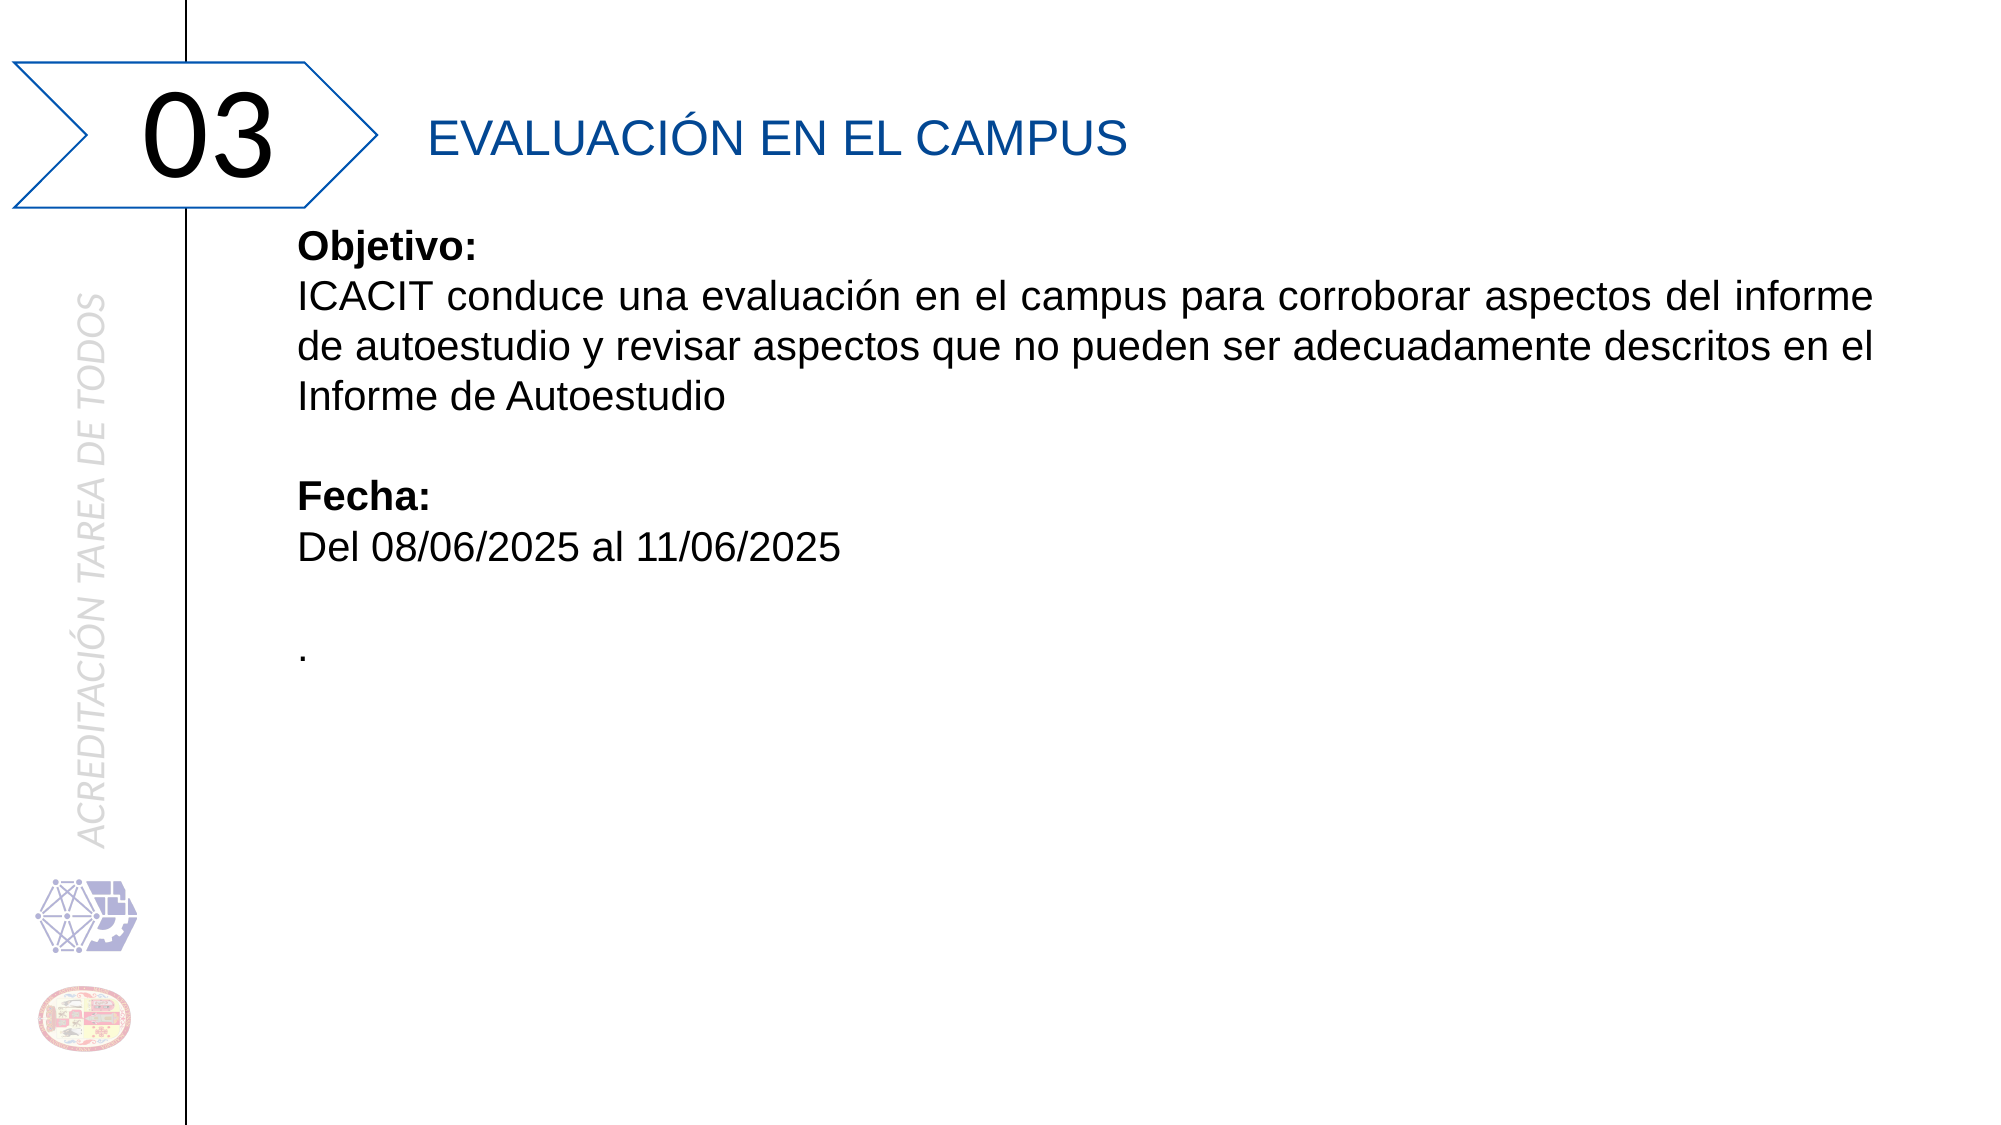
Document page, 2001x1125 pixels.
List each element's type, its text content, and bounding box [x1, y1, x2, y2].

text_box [24, 0, 151, 1063]
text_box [155, 62, 378, 208]
title EVALUACIÓN EN EL CAMPUS [427, 8, 2000, 174]
list Objetivo: ICACIT conduce una evaluación en el campus para corroborar aspectos del informe de autoestudio y revisar aspectos que no pueden ser adecuadamente descritos en el Informe de Autoestudio Fecha: Del 08/06/2025 al 11/06/2025 . [276, 211, 1875, 907]
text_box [13, 62, 19, 208]
